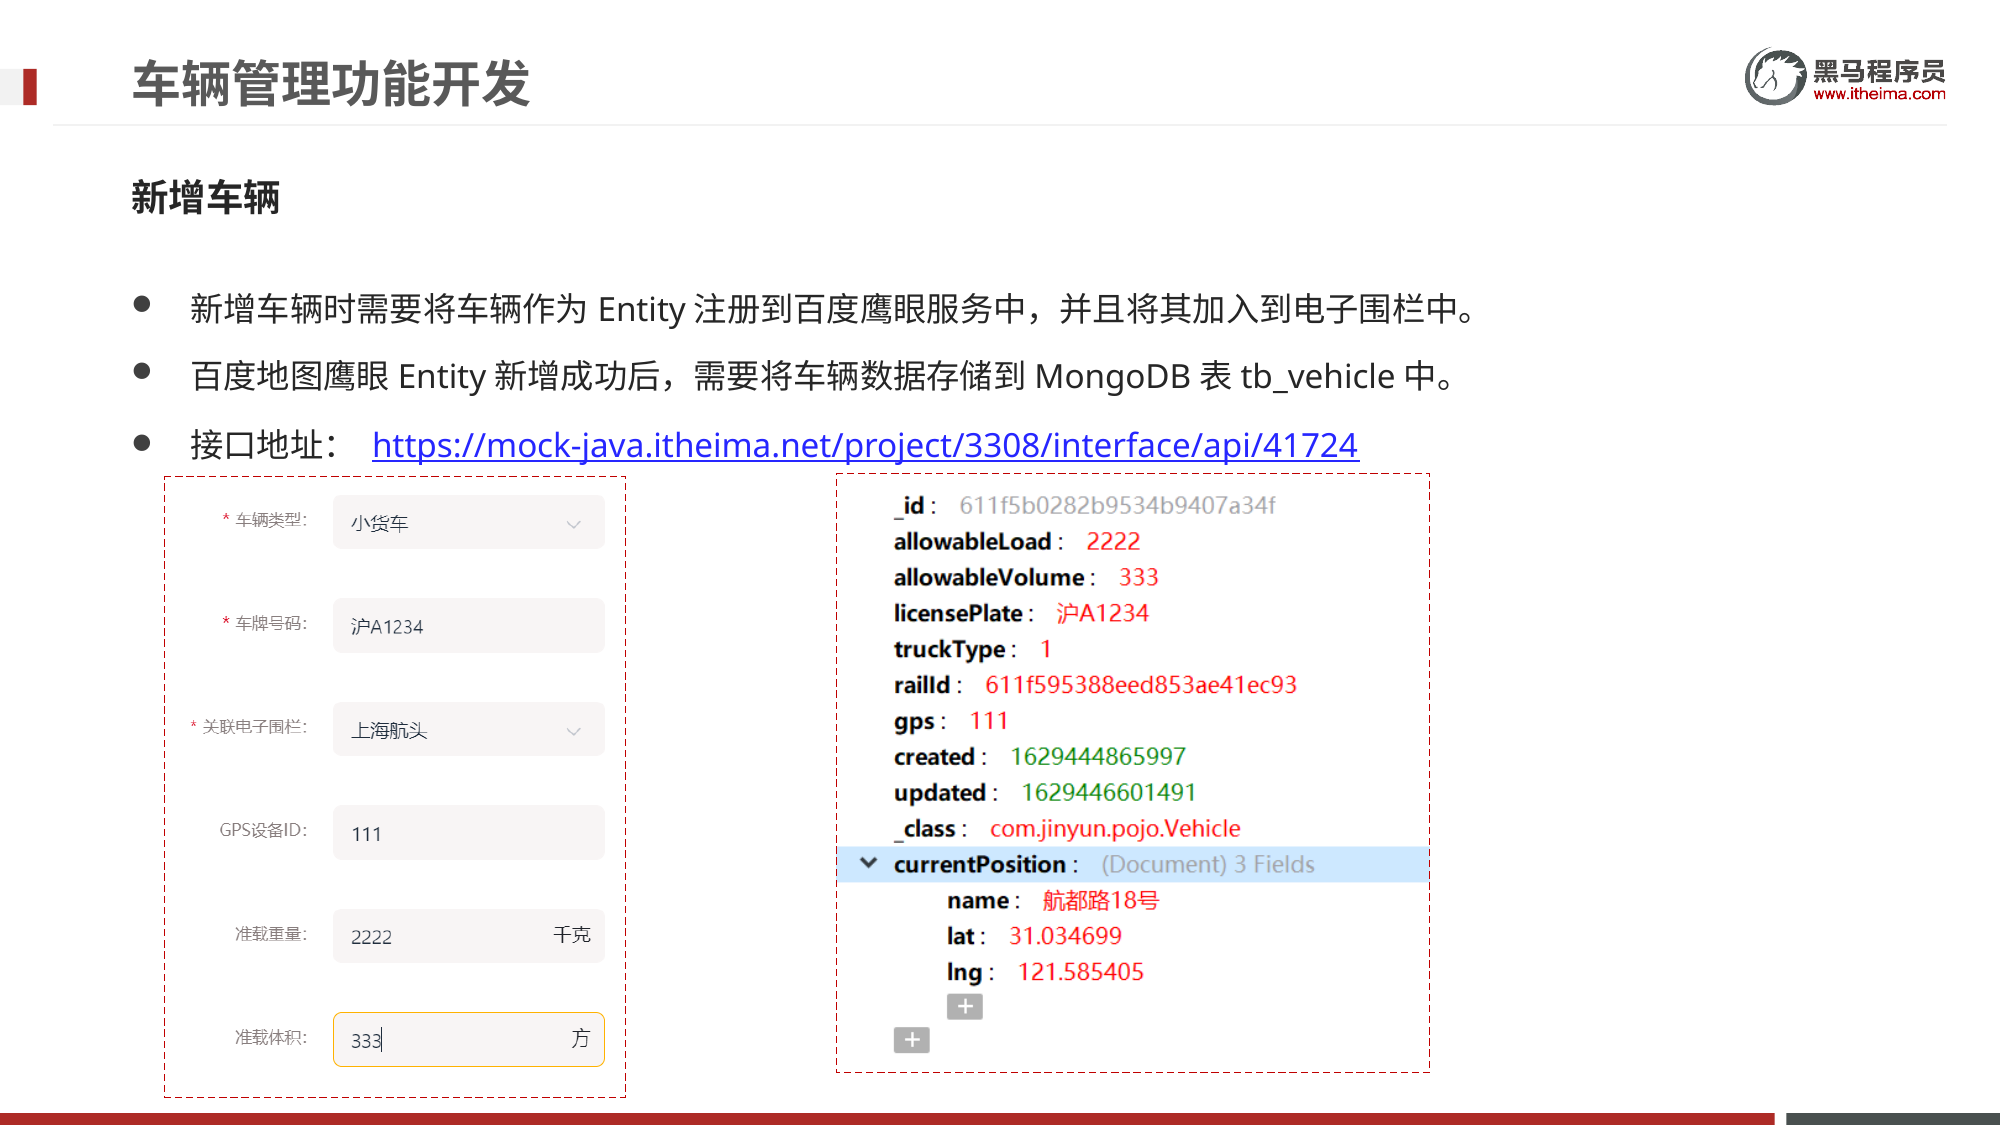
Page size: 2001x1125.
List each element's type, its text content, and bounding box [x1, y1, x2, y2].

picture [164, 476, 627, 1098]
list 新增车辆 [116, 154, 1880, 239]
title 车辆管理功能开发 [116, 40, 1556, 125]
list 新增车辆时需要将车辆作为Entity注册到百度鹰眼服务中，并且将其加入到电子围栏中。 百度地图鹰眼Entity新增成功后，需要将车辆数据存储到MongoDB表tb_vehicle中。 接口地址： https://mock-java.itheima.net/project/3308/interface/api/41724 [116, 260, 1880, 496]
picture [835, 473, 1430, 1073]
picture [1744, 46, 1946, 106]
